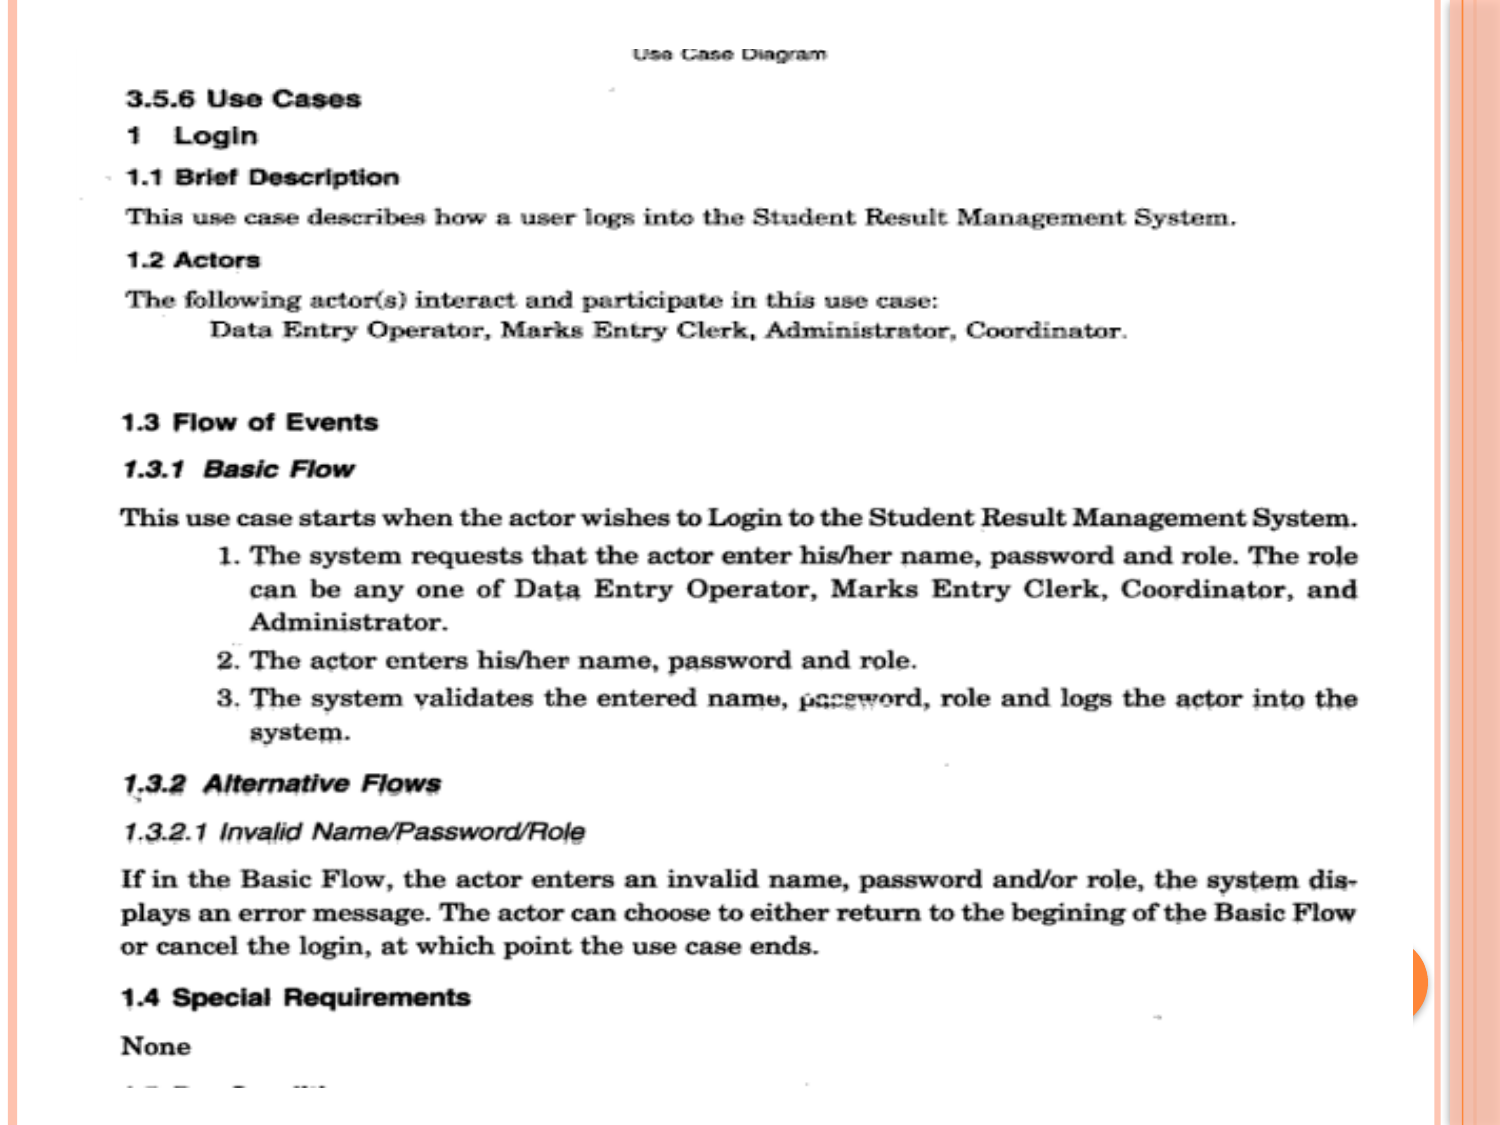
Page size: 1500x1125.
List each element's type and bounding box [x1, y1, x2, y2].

picture [61, 399, 1413, 1088]
picture [74, 49, 1338, 363]
